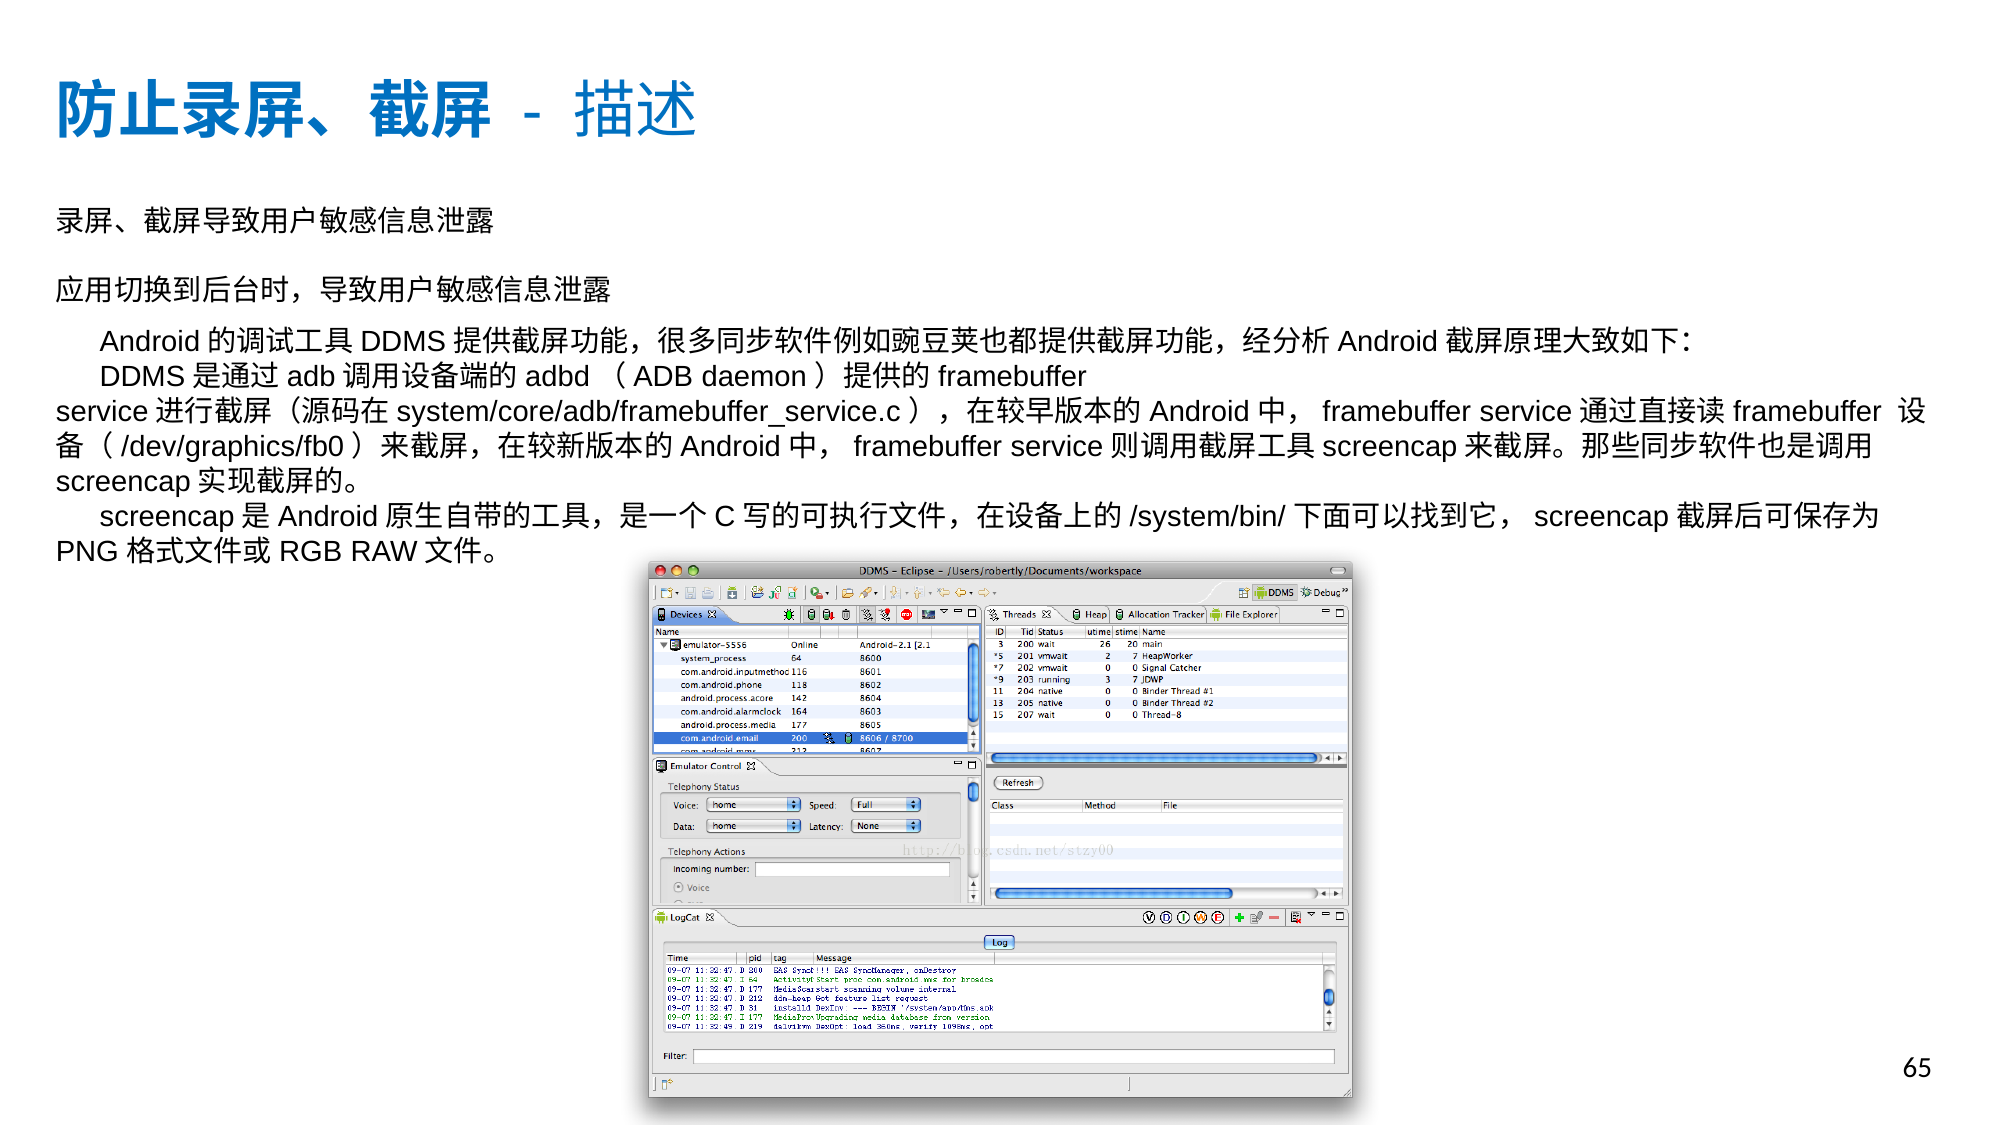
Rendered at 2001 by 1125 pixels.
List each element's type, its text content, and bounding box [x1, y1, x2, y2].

text_box 防止录屏、截屏 - 描述 [40, 62, 1670, 153]
text_box Android的调试工具DDMS提供截屏功能，很多同步软件例如豌豆荚也都提供截屏功能，经分析Android截屏原理大致如下： DDMS是通过adb调用设备端的adbd（ADB daemon）提供的framebuffer service进行截屏（源码在system/core/adb/framebuffer_service.c），在较早版本的Android中，framebuffer service通过直接读framebuffer 设备（/dev/graphics/fb0）来截屏，在较新版本的Android中，framebuffer service则调用截屏工具screencap来截屏。那些同步软件也是调用screencap实现截屏的。 screencap是Android原生自带的工具，是一个C写的可执行文件，在设备上的/system/bin/下面可以找到它，screencap截屏后可保存为PNG格式文件或RGB RAW文件。 [40, 315, 1944, 575]
picture [616, 542, 1384, 1125]
slide_number 65 [1829, 1042, 1944, 1103]
text_box 录屏、截屏导致用户敏感信息泄露 应用切换到后台时，导致用户敏感信息泄露 [40, 194, 1944, 314]
